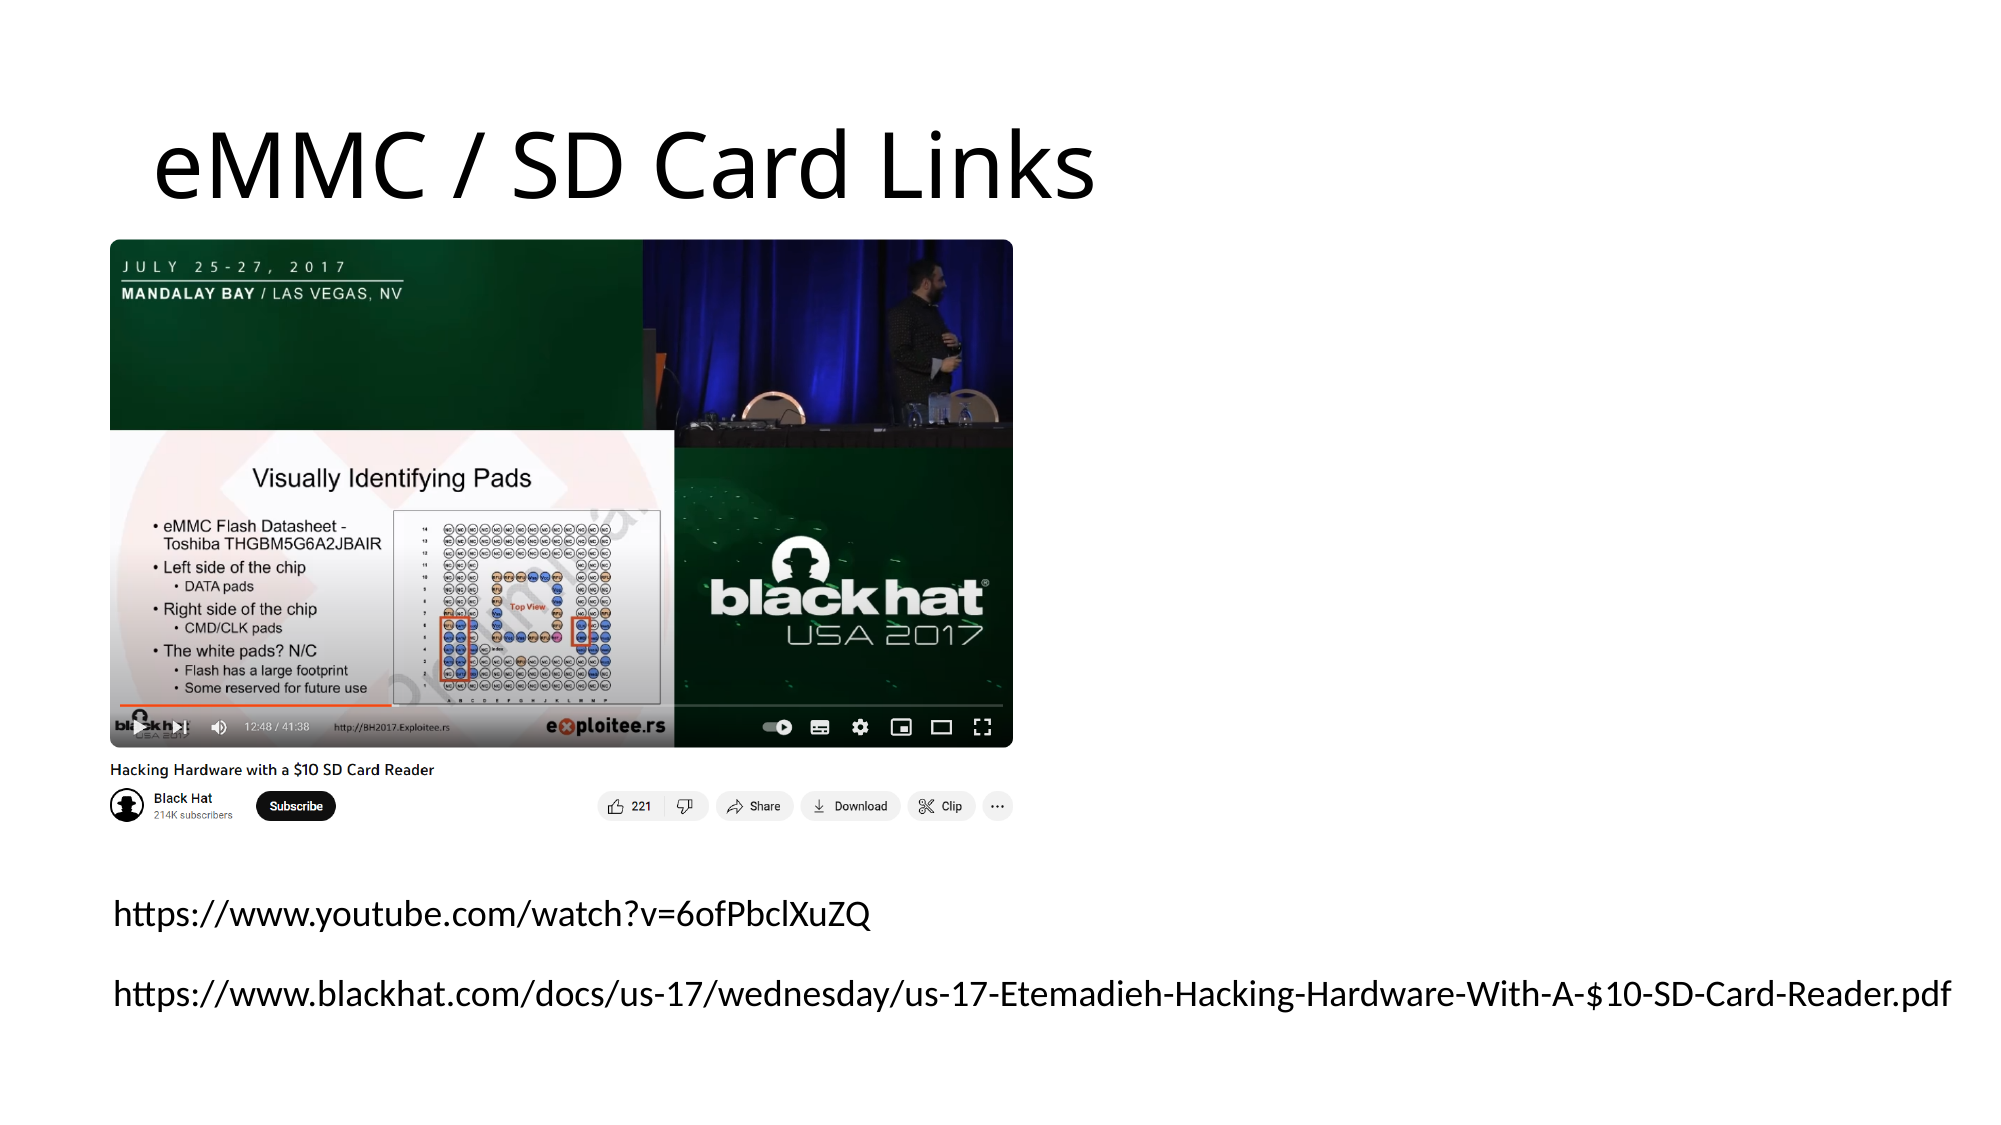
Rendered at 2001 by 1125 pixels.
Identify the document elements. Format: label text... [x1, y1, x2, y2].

text_box https://www.blackhat.com/docs/us-17/wednesday/us-17-Etemadieh-Hacking-Hardware-With-A-$10-SD-Card-Reader.pdf [98, 961, 1986, 1022]
picture [98, 227, 1027, 825]
title eMMC / SD Card Links [137, 59, 1863, 278]
text_box https://www.youtube.com/watch?v=6ofPbclXuZQ [98, 881, 1099, 942]
